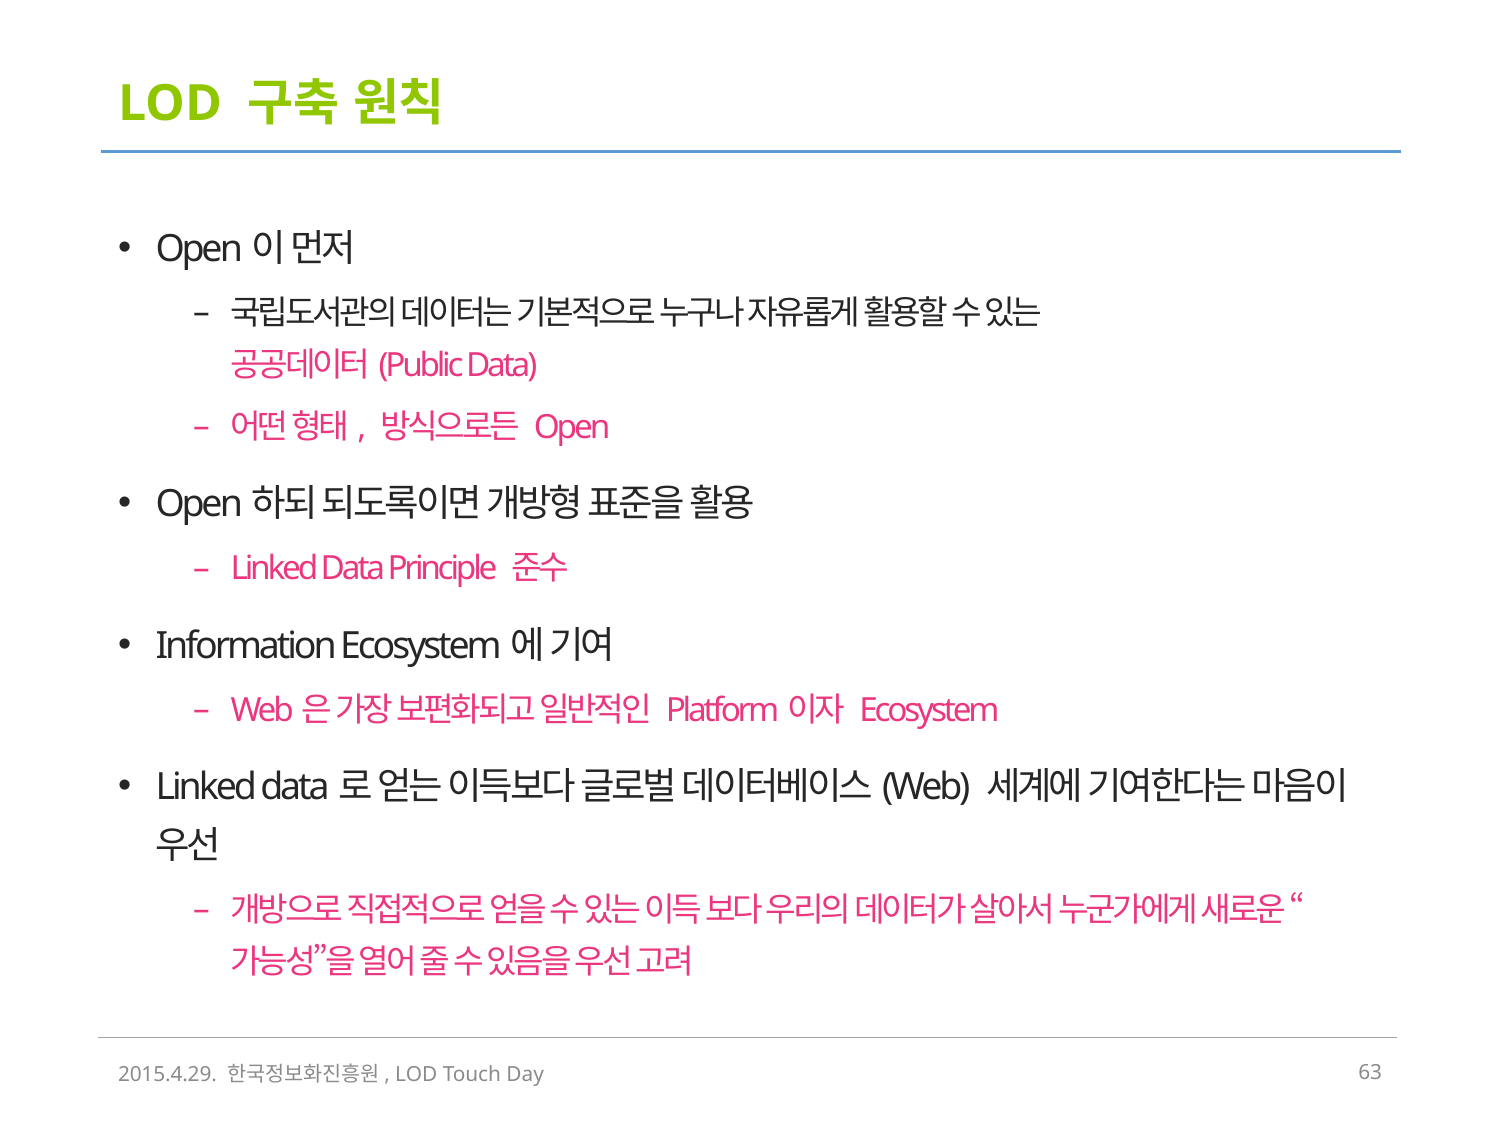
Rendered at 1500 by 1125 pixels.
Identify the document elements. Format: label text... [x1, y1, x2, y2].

footer 2015.4.29. 한국정보화진흥원, LOD Touch Day [103, 1042, 1004, 1103]
title LOD 구축 원칙 [103, 59, 1397, 149]
list Open이 먼저 국립도서관의 데이터는 기본적으로 누구나 자유롭게 활용할 수 있는 공공데이터(Public Data) 어떤 형태, 방식으로든 Open Open하되 되도록이면 개방형 표준을 활용 Linked Data Principle 준수 Information Ecosystem에 기여 Web은 가장 보편화되고 일반적인 Platform이자 Ecosystem Linked data로 얻는 이득보다 글로벌 데이터베이스(Web) 세계에 기여한다는 마음이 우선 개방으로 직접적으로 얻을 수 있는 이득 보다 우리의 데이터가 살아서 누군가에게 새로운 “가능성”을 열어 줄 수 있음을 우선 고려 [103, 202, 1397, 1014]
slide_number 62 [1059, 1042, 1397, 1103]
